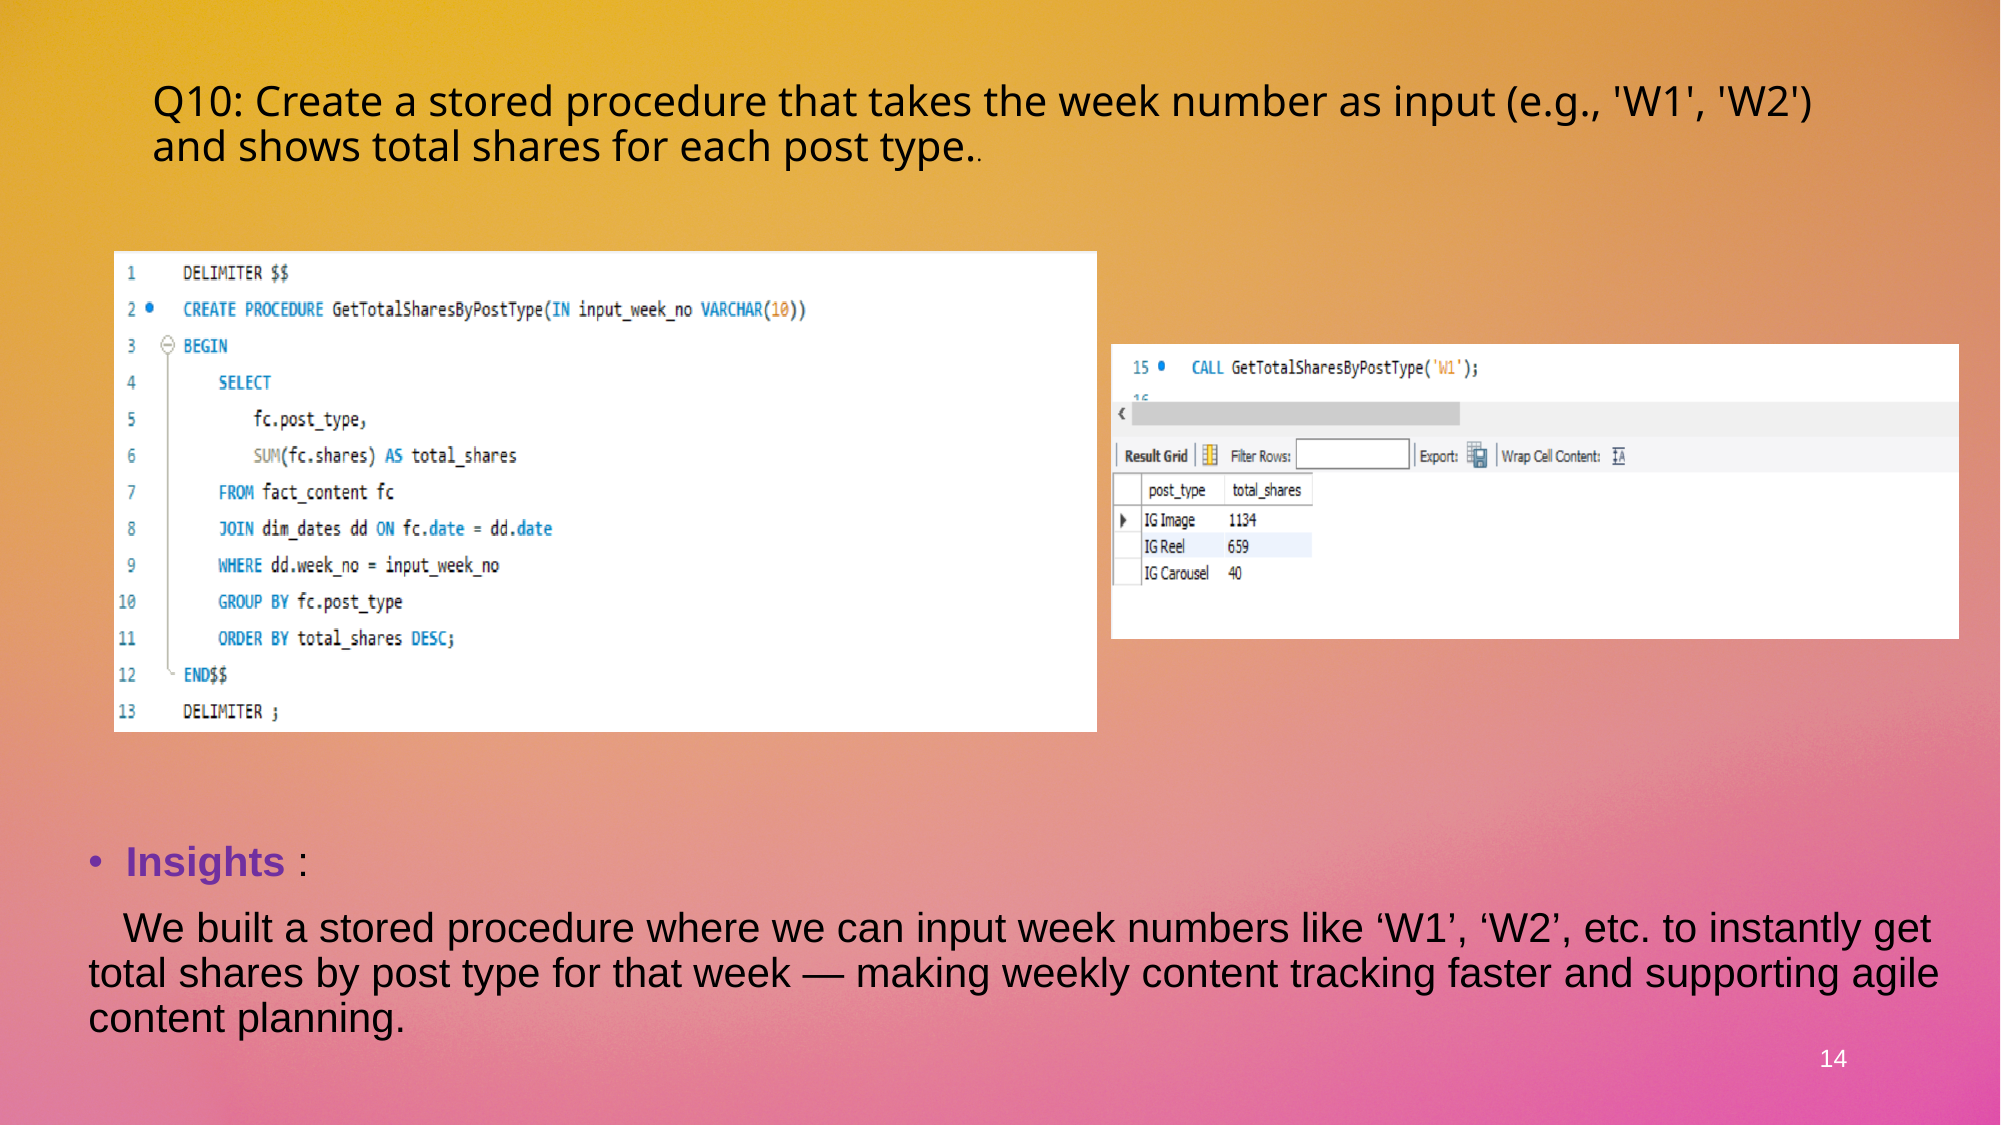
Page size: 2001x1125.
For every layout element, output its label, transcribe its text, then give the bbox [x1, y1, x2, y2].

slide_number 14 [1412, 1042, 1863, 1103]
title Q10: Create a stored procedure that takes the week number as input (e.g., 'W1', 'W2') and shows total shares for each post type.. [137, 59, 1863, 234]
picture [0, 0, 2001, 1125]
list Insights : We built a stored procedure where we can input week numbers like ‘W1’, ‘W2’, etc. to instantly get total shares by post type for that week — making weekly content tracking faster and supporting agile content planning. [73, 234, 1959, 1084]
